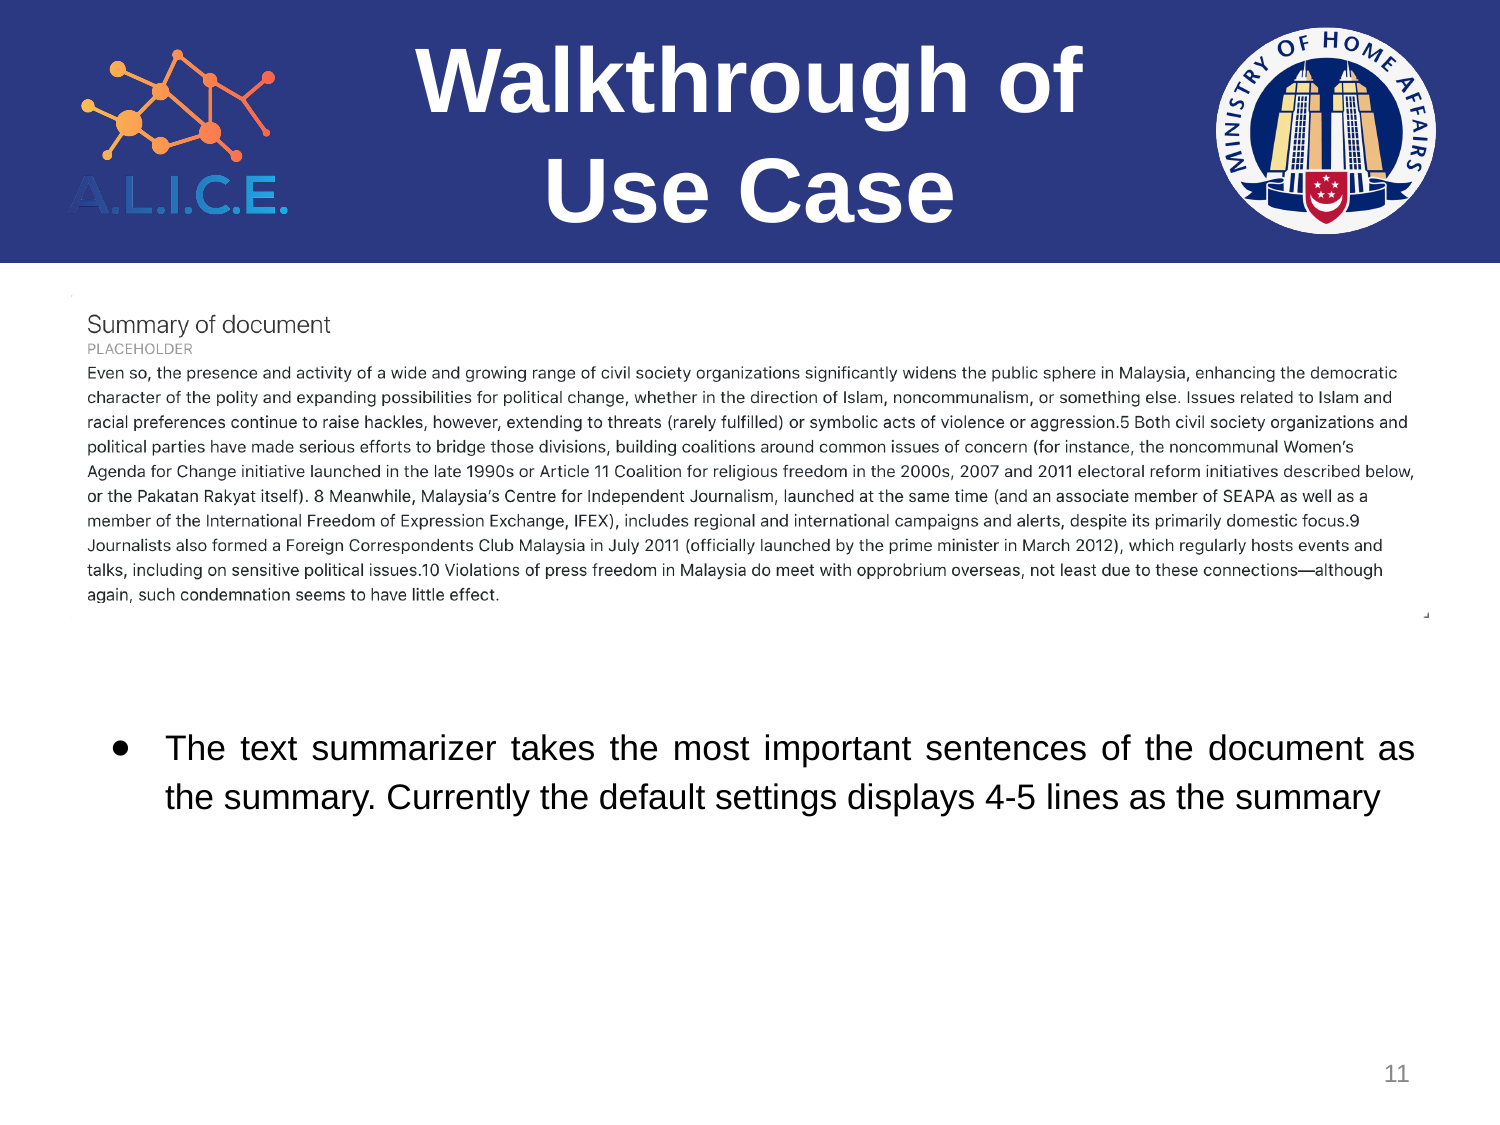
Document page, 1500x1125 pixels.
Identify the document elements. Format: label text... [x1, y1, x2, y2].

text_box The text summarizer takes the most important sentences of the document as the summary. Currently the default settings displays 4-5 lines as the summary [75, 703, 1432, 954]
title Walkthrough of Use Case [309, 37, 1191, 225]
picture [71, 295, 1429, 619]
slide_number ‹#› [1074, 1042, 1425, 1103]
picture [0, 0, 1500, 263]
